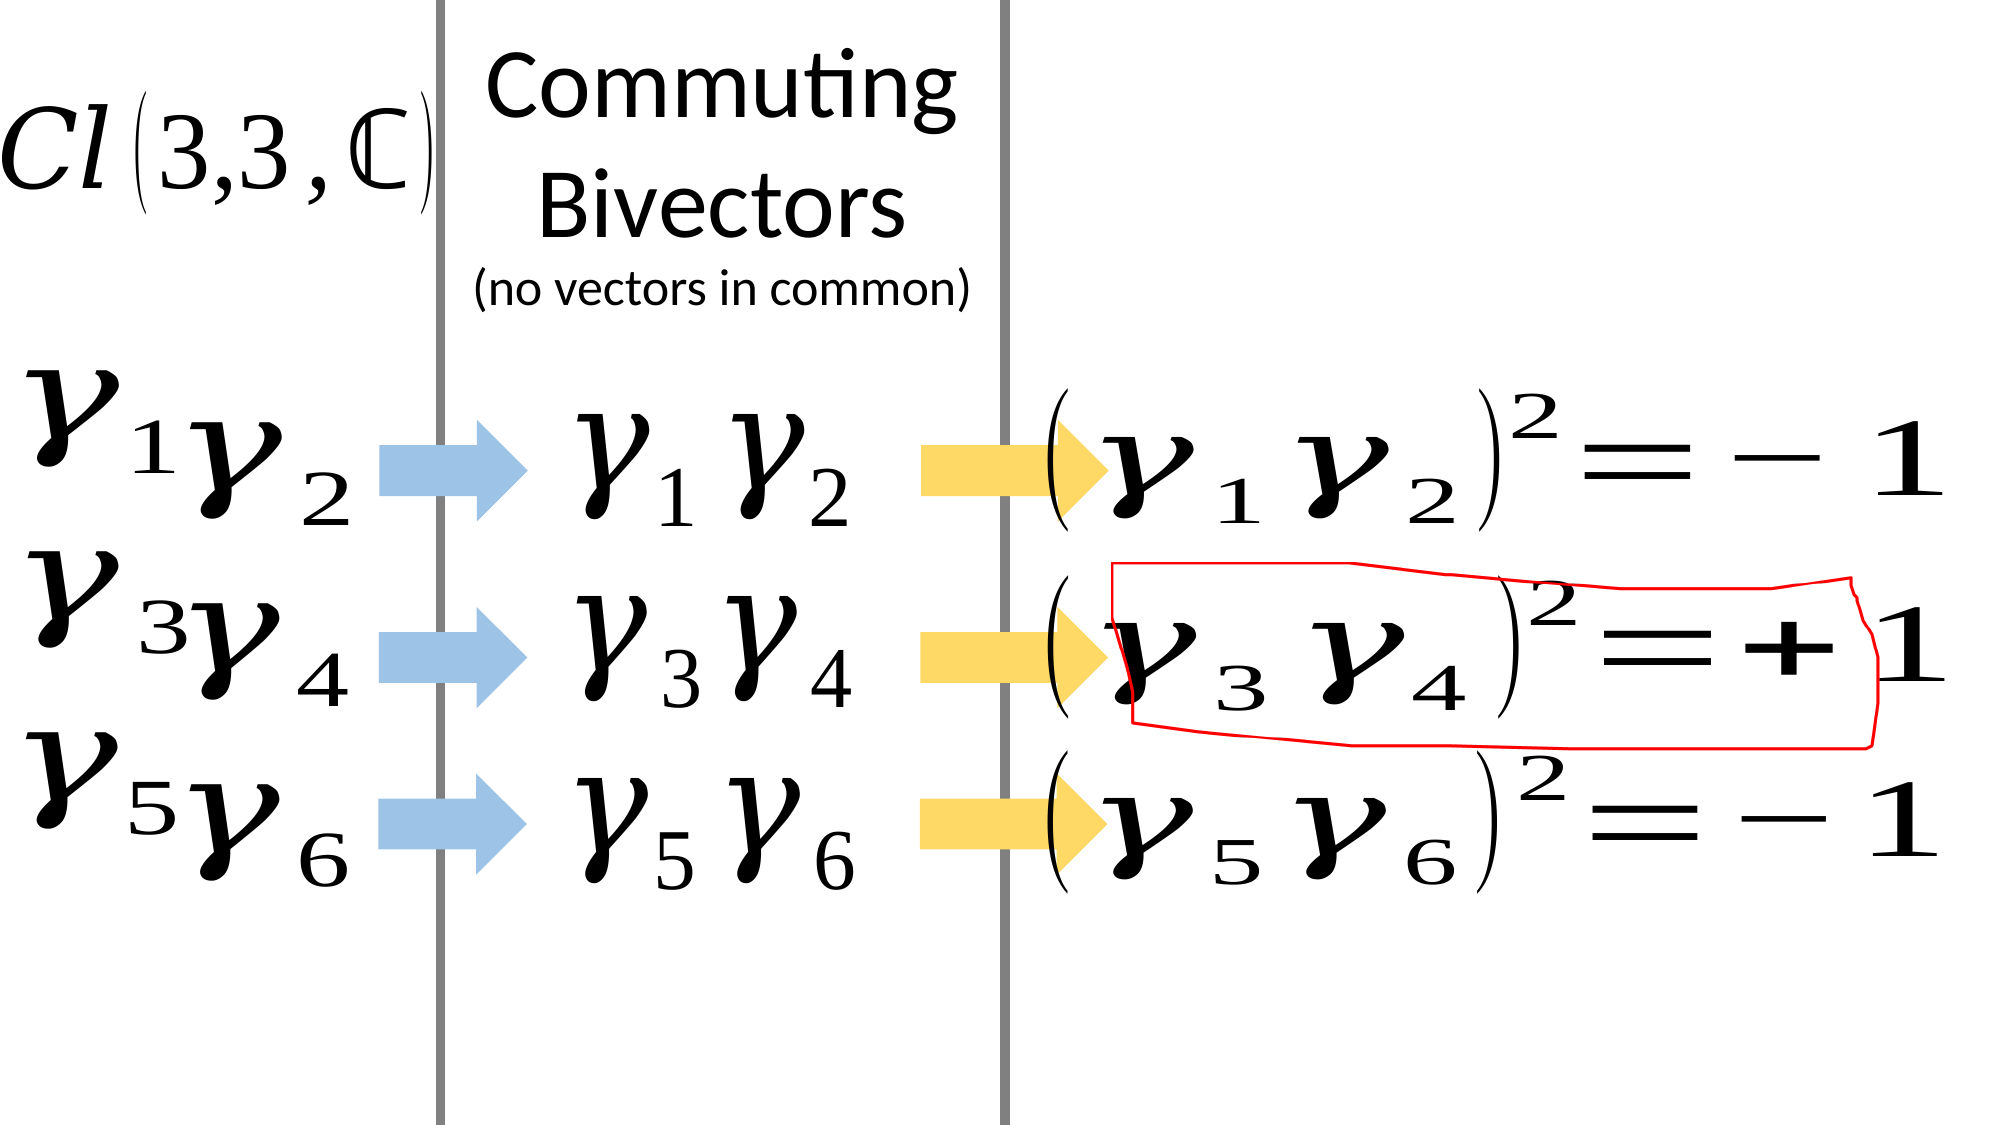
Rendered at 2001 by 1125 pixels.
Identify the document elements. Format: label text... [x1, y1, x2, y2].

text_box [10, 504, 352, 723]
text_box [8, 323, 350, 543]
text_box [8, 685, 350, 904]
text_box (no vectors in common) [453, 246, 992, 324]
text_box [919, 375, 1952, 904]
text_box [378, 362, 856, 909]
text_box Commuting Bivectors [462, 10, 982, 246]
